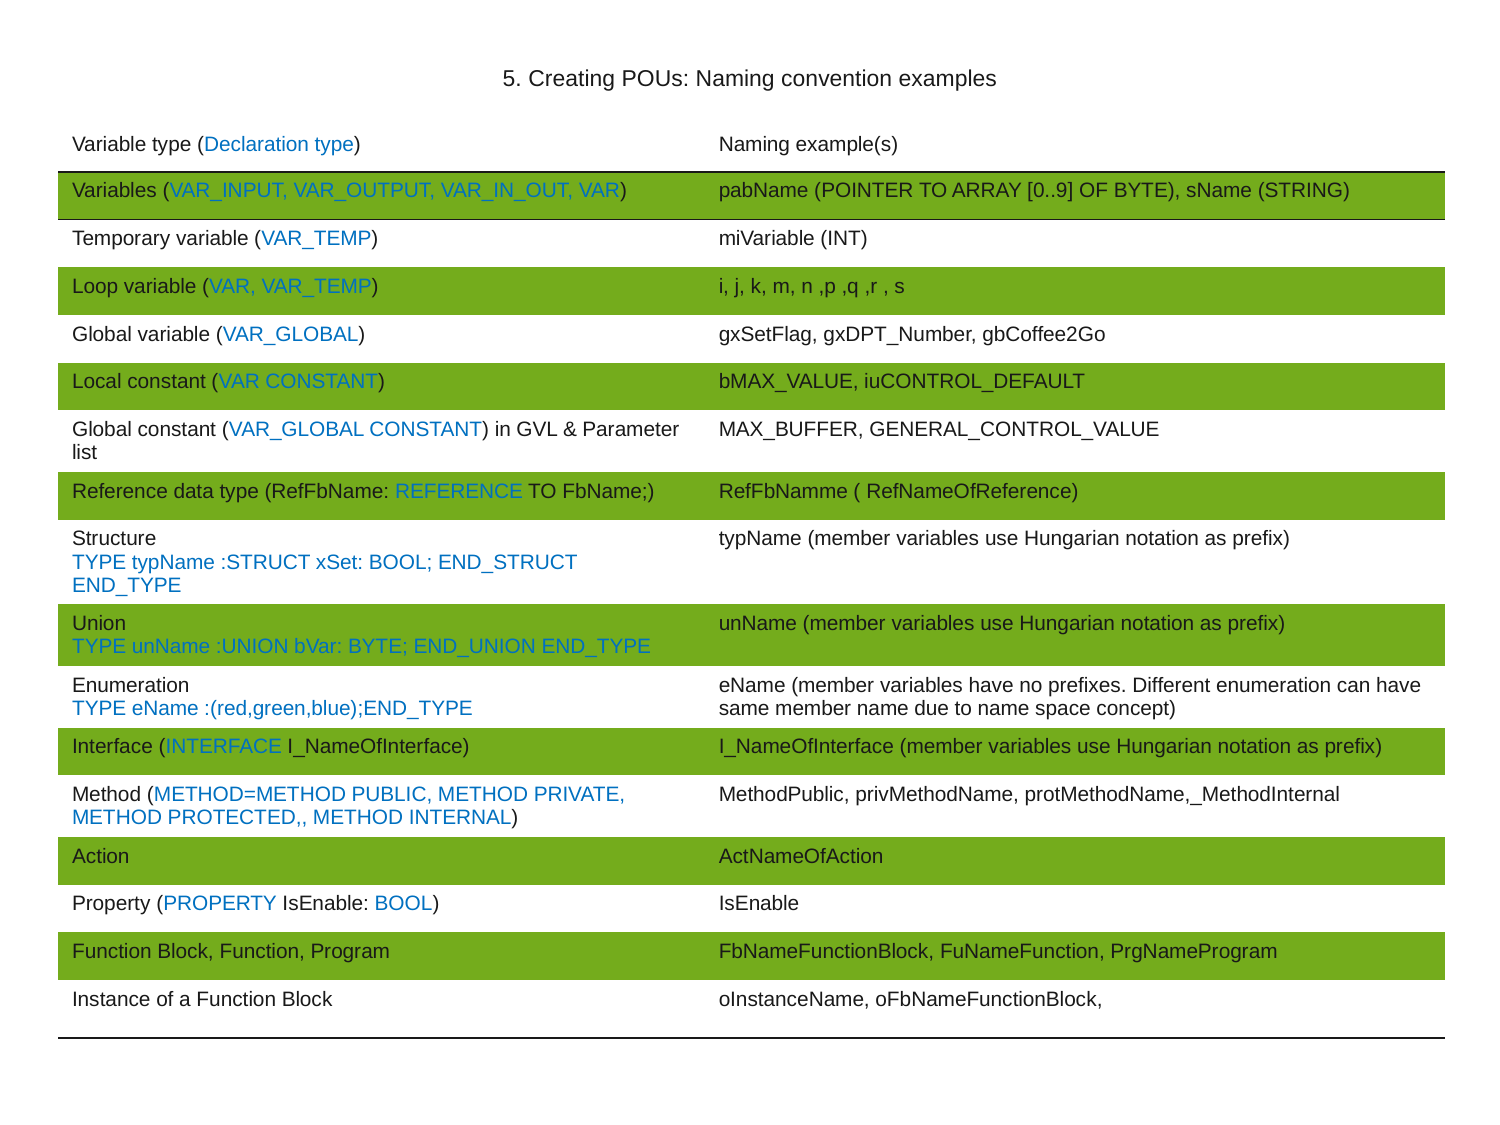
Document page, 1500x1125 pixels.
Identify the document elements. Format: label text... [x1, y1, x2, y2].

table_cell Property (PROPERTY IsEnable: BOOL) [58, 885, 705, 932]
table_cell Local constant (VAR CONSTANT) [58, 363, 705, 410]
table_cell unName (member variables use Hungarian notation as prefix) [705, 604, 1445, 666]
table_cell Action [58, 837, 705, 885]
table_cell Function Block, Function, Program [58, 932, 705, 980]
table_cell Interface (INTERFACE I_NameOfInterface) [58, 728, 705, 775]
title 5. Creating POUs: Naming convention examples [75, 55, 1425, 125]
table_cell Enumeration TYPE eName :(red,green,blue);END_TYPE [58, 666, 705, 728]
table_cell MAX_BUFFER, GENERAL_CONTROL_VALUE [705, 410, 1445, 472]
table_cell Variables (VAR_INPUT, VAR_OUTPUT, VAR_IN_OUT, VAR) [58, 173, 705, 219]
table_cell bMAX_VALUE, iuCONTROL_DEFAULT [705, 363, 1445, 410]
table_cell ActNameOfAction [705, 837, 1445, 885]
table_cell Loop variable (VAR, VAR_TEMP) [58, 267, 705, 315]
table_cell gxSetFlag, gxDPT_Number, gbCoffee2Go [705, 315, 1445, 363]
table_cell Reference data type (RefFbName: REFERENCE TO FbName;) [58, 472, 705, 520]
table_cell typName (member variables use Hungarian notation as prefix) [705, 520, 1445, 604]
table_cell Instance of a Function Block [58, 980, 705, 1037]
table_cell Global constant (VAR_GLOBAL CONSTANT) in GVL & Parameter list [58, 410, 705, 472]
table_cell FbNameFunctionBlock, FuNameFunction, PrgNameProgram [705, 932, 1445, 980]
table_cell oInstanceName, oFbNameFunctionBlock, [705, 980, 1445, 1037]
table_cell Method (METHOD=METHOD PUBLIC, METHOD PRIVATE, METHOD PROTECTED,, METHOD INTERNAL) [58, 775, 705, 837]
table_cell RefFbNamme ( RefNameOfReference) [705, 472, 1445, 520]
table_header Naming example(s) [705, 125, 1445, 171]
table_cell Global variable (VAR_GLOBAL) [58, 315, 705, 363]
table_cell Union TYPE unName :UNION bVar: BYTE; END_UNION END_TYPE [58, 604, 705, 666]
table_cell Structure TYPE typName :STRUCT xSet: BOOL; END_STRUCT END_TYPE [58, 520, 705, 604]
table_cell miVariable (INT) [705, 220, 1445, 267]
table_cell Temporary variable (VAR_TEMP) [58, 220, 705, 267]
table_cell i, j, k, m, n ,p ,q ,r , s [705, 267, 1445, 315]
table_cell MethodPublic, privMethodName, protMethodName,_MethodInternal [705, 775, 1445, 837]
table_header Variable type (Declaration type) [58, 125, 705, 171]
table_cell IsEnable [705, 885, 1445, 932]
table_cell eName (member variables have no prefixes. Different enumeration can have same member name due to name space concept) [705, 666, 1445, 728]
table_cell pabName (POINTER TO ARRAY [0..9] OF BYTE), sName (STRING) [705, 173, 1445, 219]
table_cell I_NameOfInterface (member variables use Hungarian notation as prefix) [705, 728, 1445, 775]
